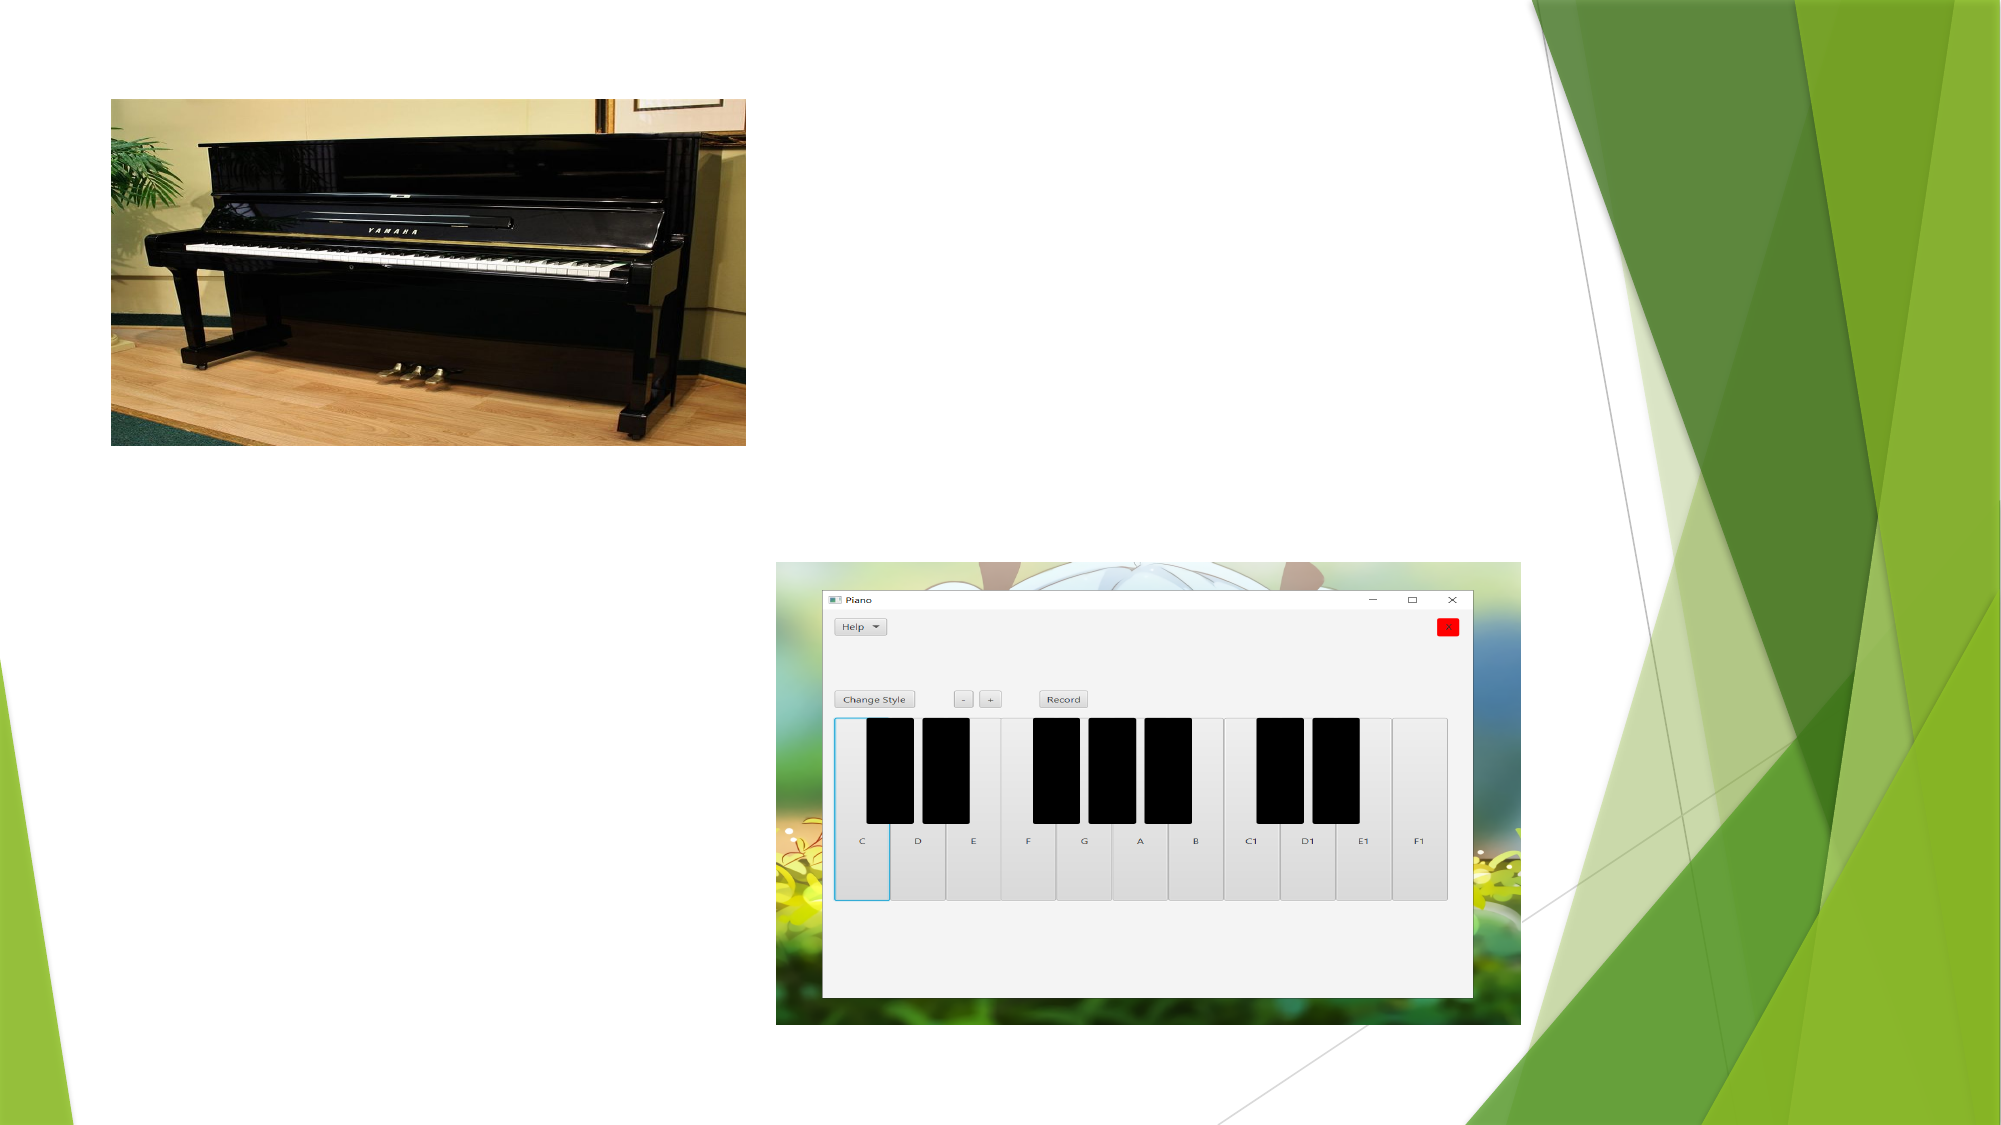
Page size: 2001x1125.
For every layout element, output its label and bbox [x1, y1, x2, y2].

picture [775, 561, 1522, 1026]
list [110, 99, 747, 447]
